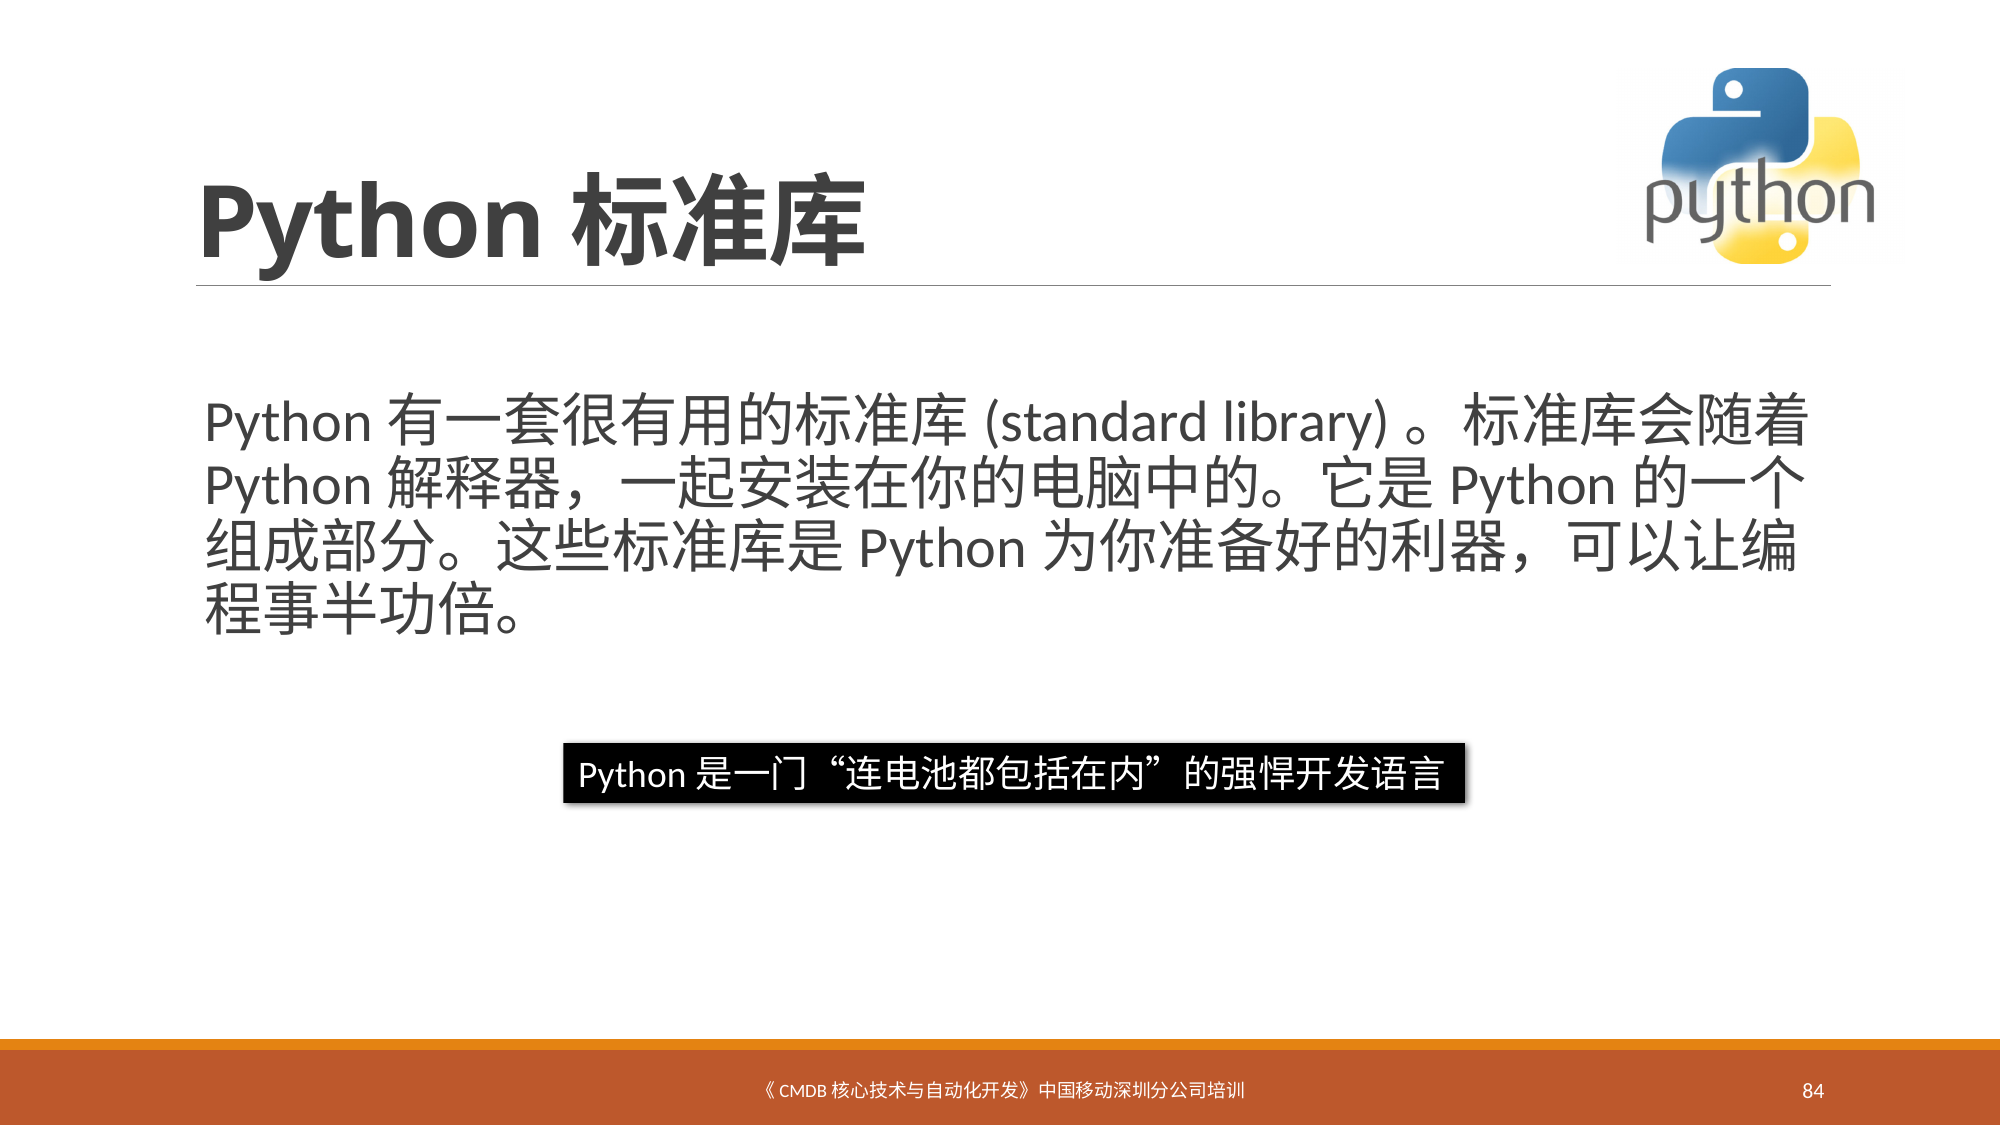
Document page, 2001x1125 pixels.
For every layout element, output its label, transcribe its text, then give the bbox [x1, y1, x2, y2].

slide_number 84 [1624, 1059, 1840, 1120]
title Python标准库 [180, 47, 1830, 285]
footer 《CMDB核心技术与自动化开发》中国移动深圳分公司培训 [604, 1059, 1396, 1120]
picture [1616, 68, 1906, 264]
text_box Python是一门“连电池都包括在内”的强悍开发语言 [563, 742, 1466, 803]
list Python有一套很有用的标准库(standard library)。标准库会随着Python解释器，一起安装在你的电脑中的。它是Python的一个组成部分。这些标准库是Python为你准备好的利器，可以让编程事半功倍。 [189, 383, 1840, 1044]
